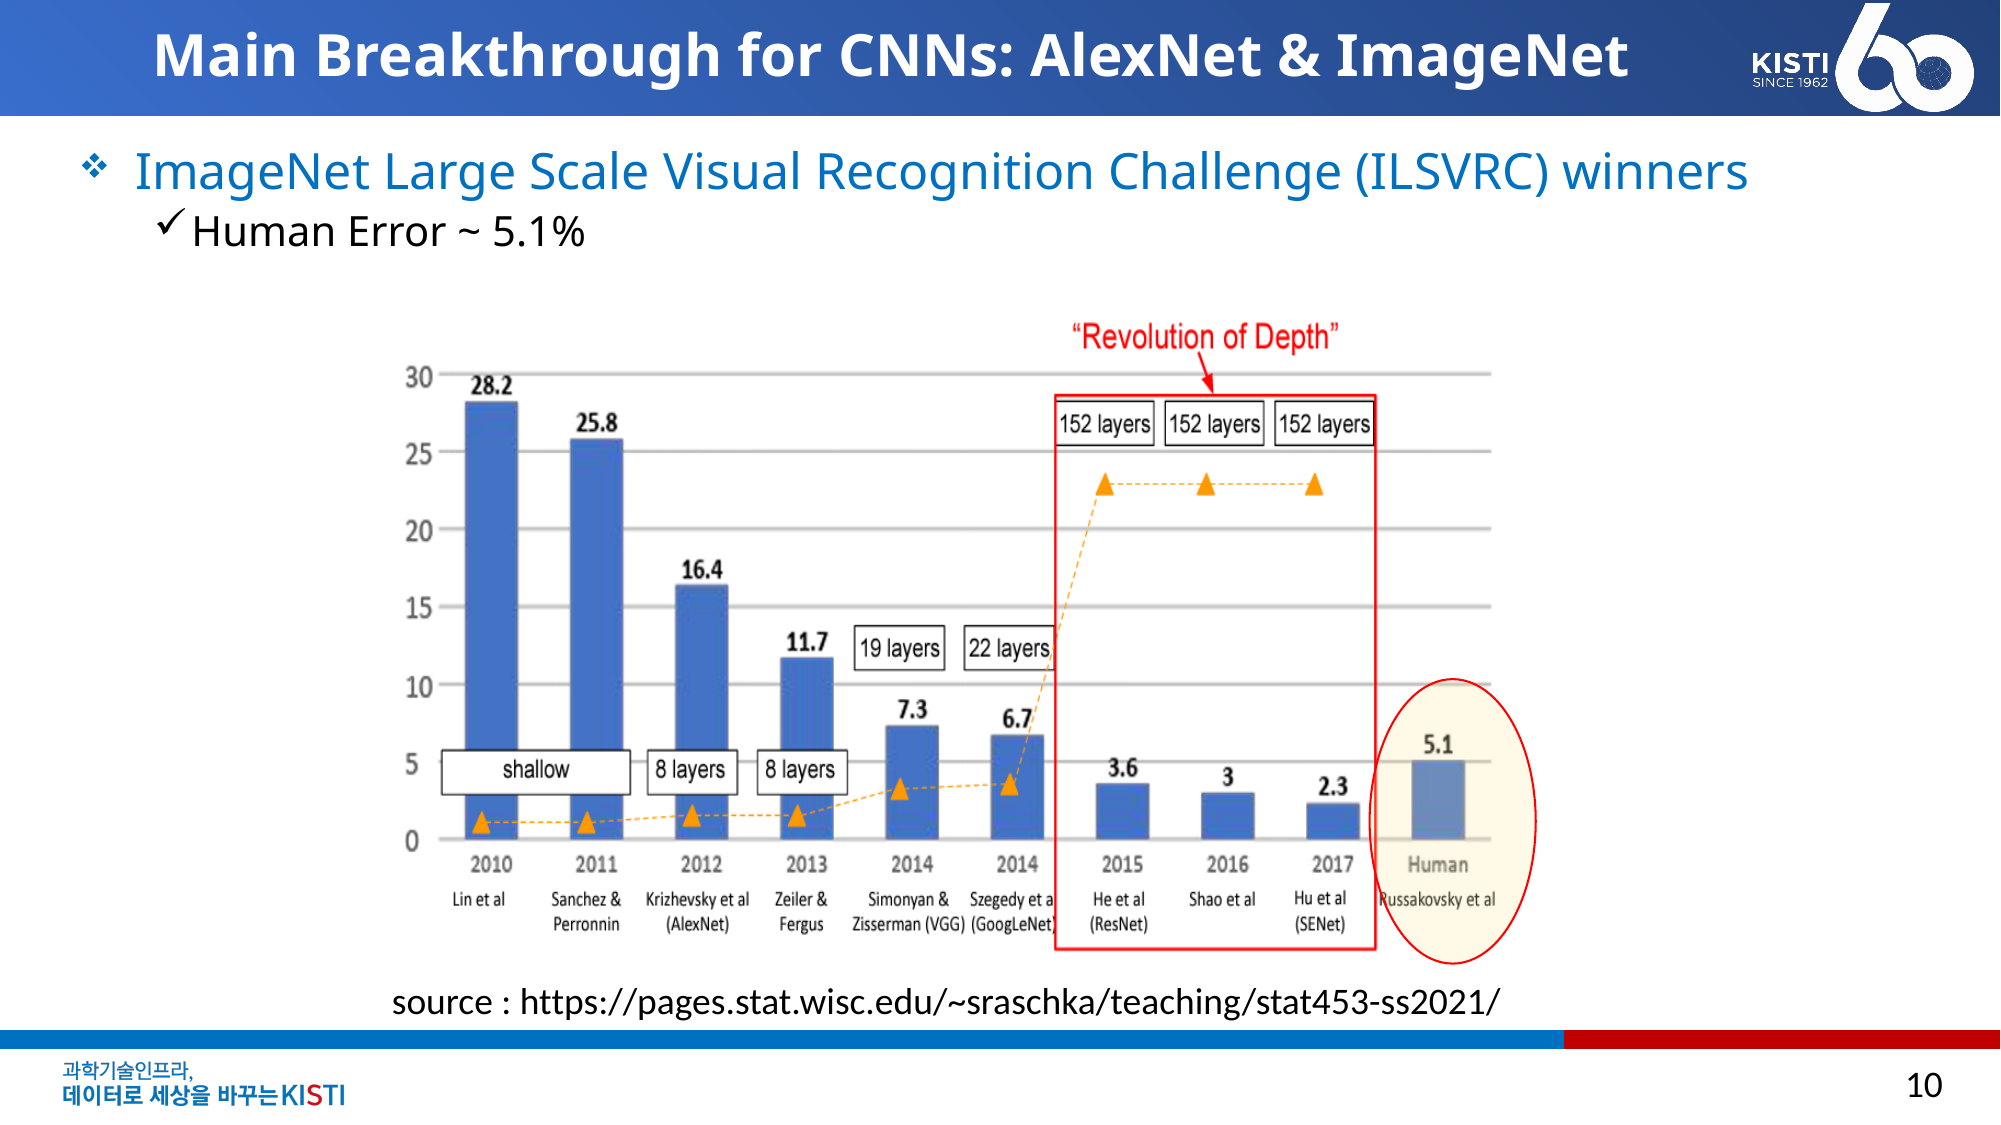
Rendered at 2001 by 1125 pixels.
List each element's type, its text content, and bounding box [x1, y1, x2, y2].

list ImageNet Large Scale Visual Recognition Challenge (ILSVRC) winners Human Error ~ 5.1% [63, 138, 1958, 983]
picture [1753, 3, 1974, 112]
slide_number 10 [1605, 1053, 1958, 1113]
text_box source : https://pages.stat.wisc.edu/~sraschka/teaching/stat453-ss2021/ [377, 970, 1645, 1030]
title Main Breakthrough for CNNs: AlexNet & ImageNet [63, 0, 1720, 116]
picture [63, 1061, 344, 1106]
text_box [376, 318, 1536, 987]
